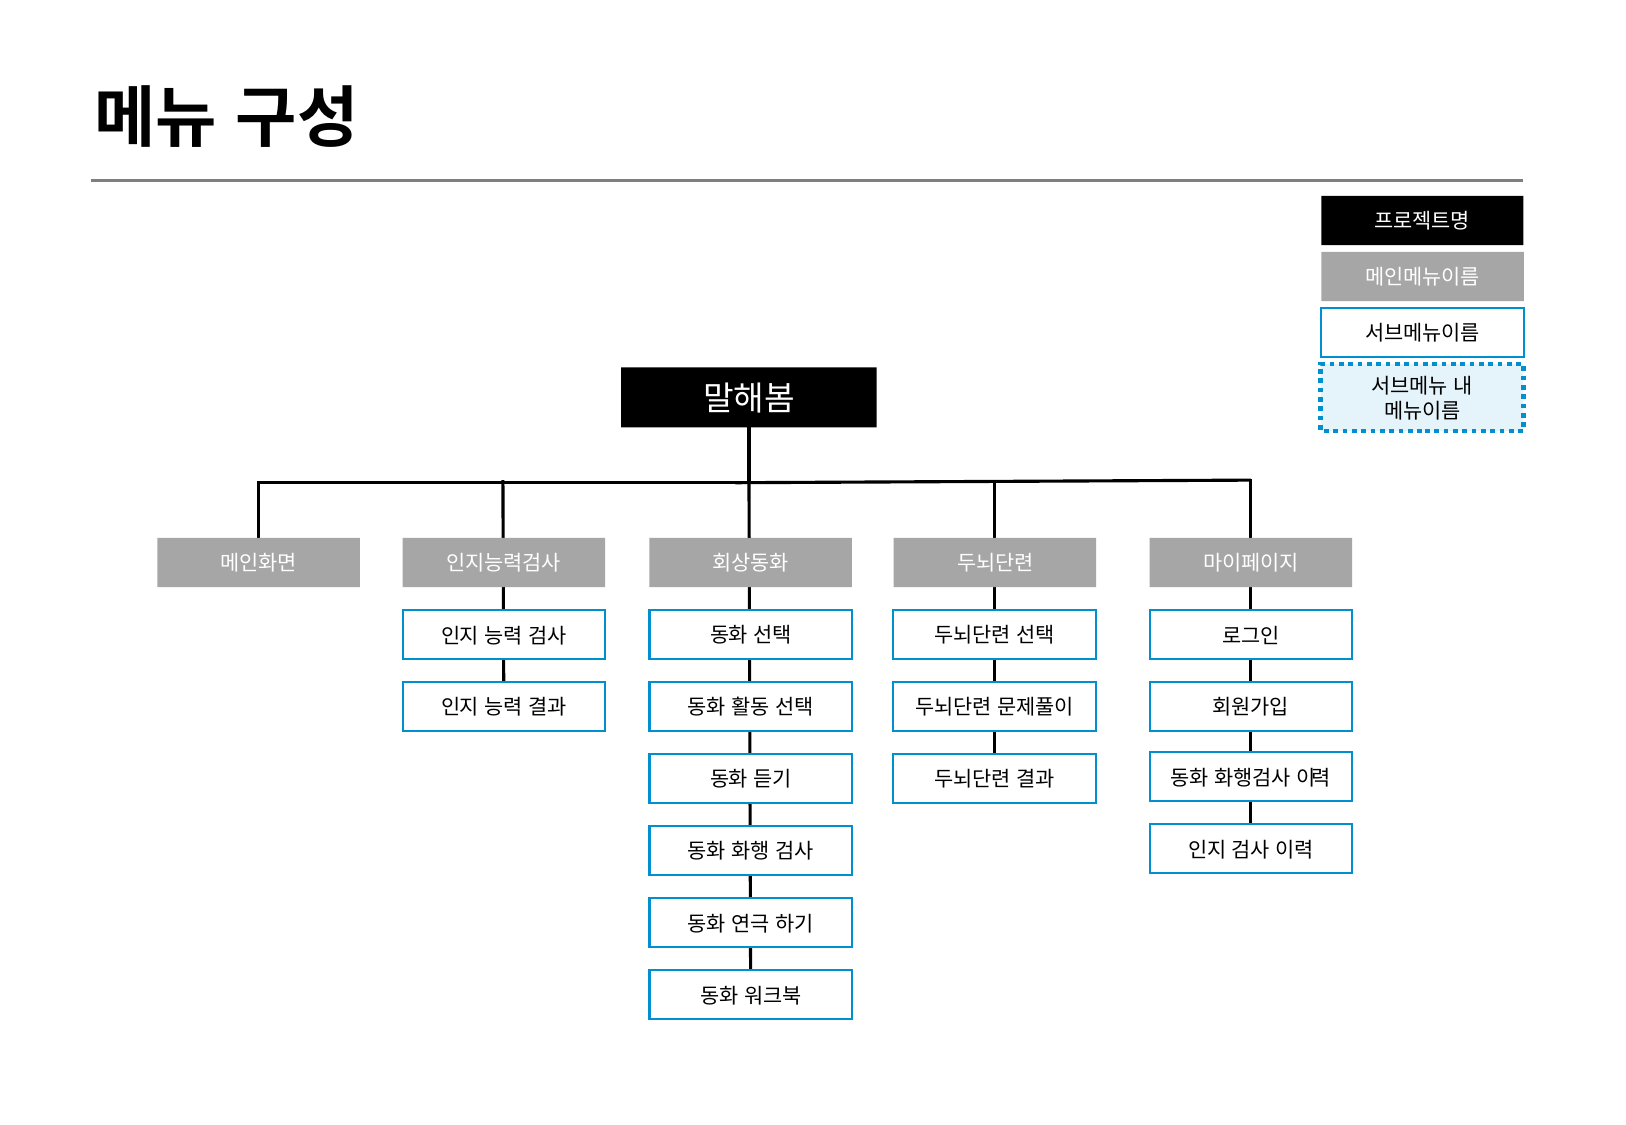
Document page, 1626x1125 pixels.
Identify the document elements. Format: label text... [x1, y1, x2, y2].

text_box 메인화면 [157, 537, 360, 588]
text_box 회상동화 [649, 537, 748, 588]
text_box 인지능력검사 [560, 537, 606, 588]
text_box 동화 워크북 [752, 970, 852, 1020]
text_box 회상동화 [752, 537, 852, 588]
text_box 동화 화행검사 이력 [1149, 752, 1250, 802]
text_box 마이페이지 [1252, 537, 1353, 588]
text_box 두뇌단련 [893, 537, 994, 588]
text_box 로그인 [1149, 610, 1250, 660]
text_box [1320, 195, 1525, 432]
text_box 메뉴 구성 [79, 66, 375, 162]
text_box 동화 듣기 [752, 753, 852, 804]
text_box 동화 선택 [752, 609, 852, 659]
text_box 마이페이지 [1149, 537, 1250, 588]
text_box 동화 듣기 [649, 753, 748, 804]
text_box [448, 237, 560, 729]
text_box 동화 활동 선택 [752, 681, 852, 731]
text_box 회원가입 [1149, 681, 1250, 731]
text_box 동화 선택 [649, 609, 748, 659]
text_box 회원가입 [1252, 681, 1353, 731]
text_box 동화 화행 검사 [649, 826, 748, 876]
text_box 두뇌단련 선택 [893, 609, 994, 659]
text_box 인지 능력 결과 [505, 681, 606, 731]
text_box 두뇌단련 [996, 537, 1097, 588]
text_box 동화 연극 하기 [649, 897, 748, 948]
text_box 말해봄 [621, 367, 877, 428]
text_box 두뇌단련 선택 [996, 609, 1096, 659]
text_box 동화 연극 하기 [752, 897, 852, 948]
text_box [748, 484, 752, 1020]
text_box 인지 검사 이력 [1149, 824, 1250, 874]
text_box 두뇌단련 문제풀이 [893, 681, 994, 731]
text_box 로그인 [1252, 610, 1353, 660]
text_box 두뇌단련 결과 [996, 753, 1096, 804]
text_box 인지 능력 검사 [402, 610, 448, 660]
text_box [734, 479, 1252, 484]
text_box 동화 화행검사 이력 [1252, 752, 1353, 802]
text_box 두뇌단련 결과 [893, 753, 994, 804]
text_box 동화 활동 선택 [649, 681, 748, 731]
text_box 동화 화행 검사 [752, 826, 852, 876]
text_box 인지 능력 결과 [402, 681, 502, 731]
text_box 동화 워크북 [649, 970, 748, 1020]
text_box 인지능력검사 [402, 537, 448, 588]
text_box 인지 능력 검사 [560, 610, 606, 660]
text_box 두뇌단련 문제풀이 [996, 681, 1096, 731]
text_box 인지 검사 이력 [1252, 824, 1353, 874]
